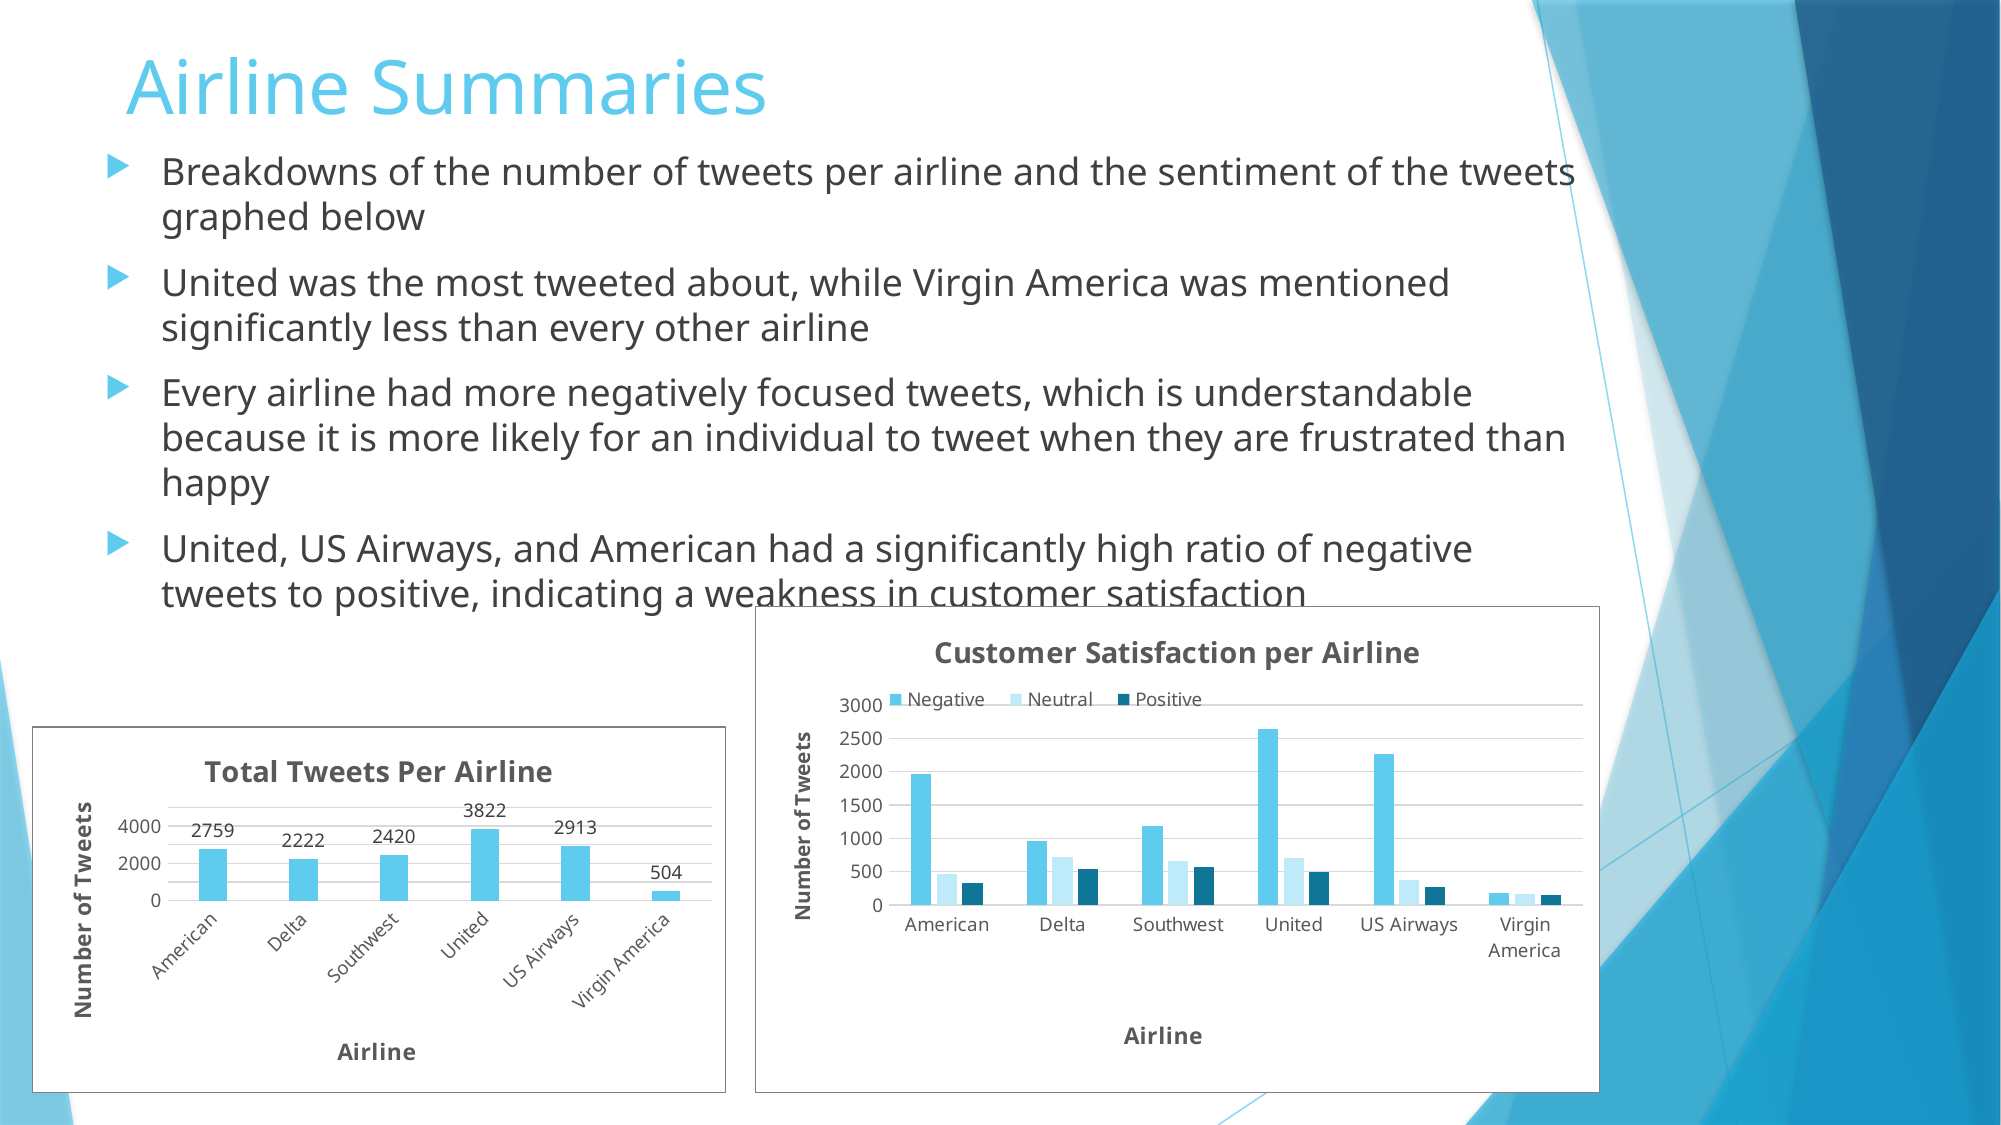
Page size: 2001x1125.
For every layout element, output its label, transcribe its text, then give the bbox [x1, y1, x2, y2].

chart [31, 725, 727, 1094]
list Breakdowns of the number of tweets per airline and the sentiment of the tweets graphed below United was the most tweeted about, while Virgin America was mentioned significantly less than every other airline Every airline had more negatively focused tweets, which is understandable because it is more likely for an individual to tweet when they are frustrated than happy United, US Airways, and American had a significantly high ratio of negative tweets to positive, indicating a weakness in customer satisfaction [89, 140, 1601, 592]
title Airline Summaries [111, 31, 1522, 140]
chart [754, 605, 1601, 1094]
